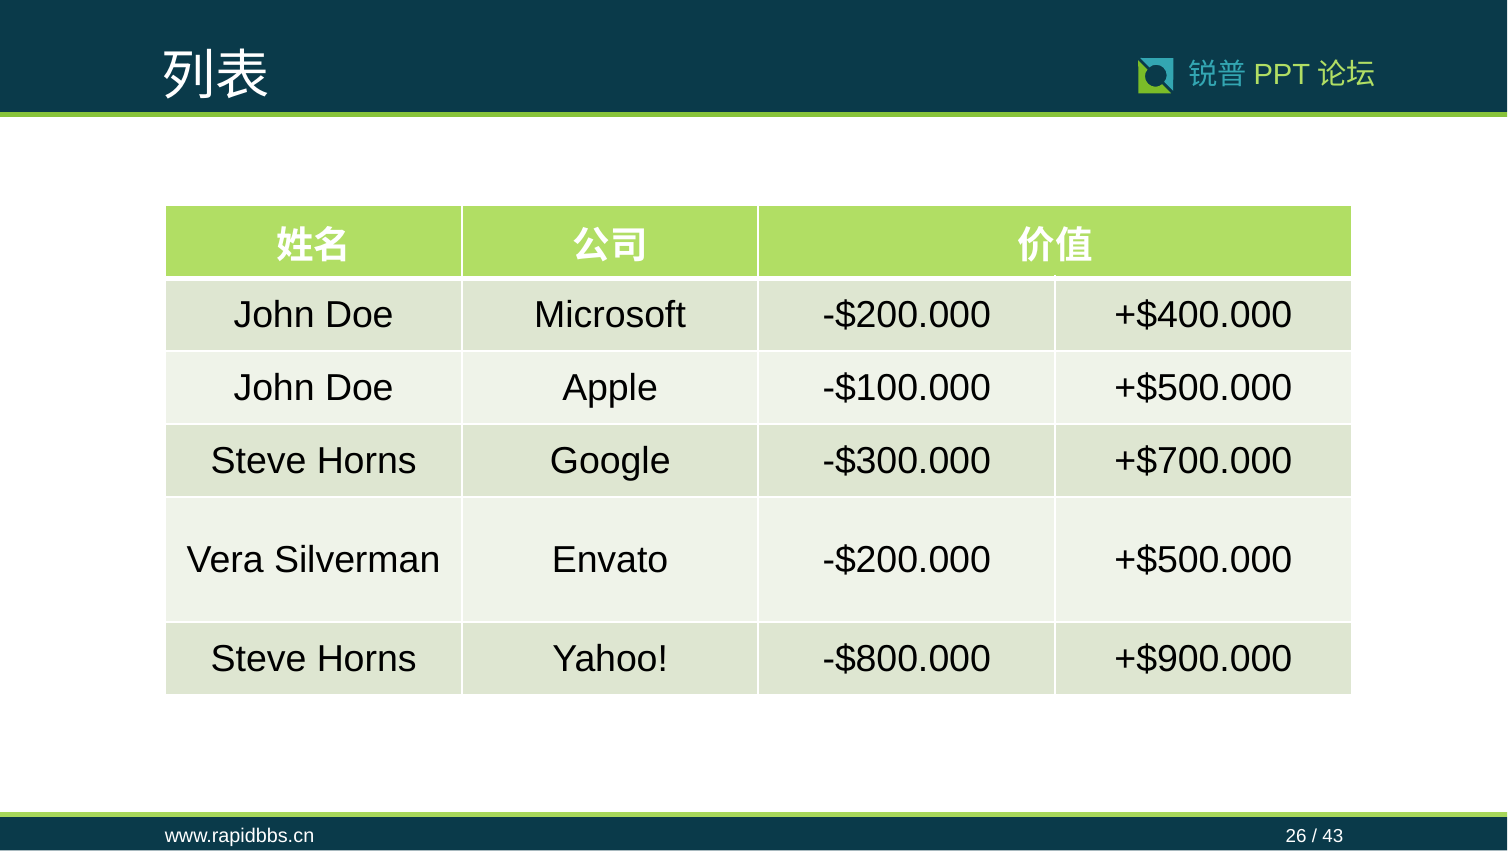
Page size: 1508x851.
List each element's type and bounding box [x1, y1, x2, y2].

text_box [0, 0, 1508, 851]
